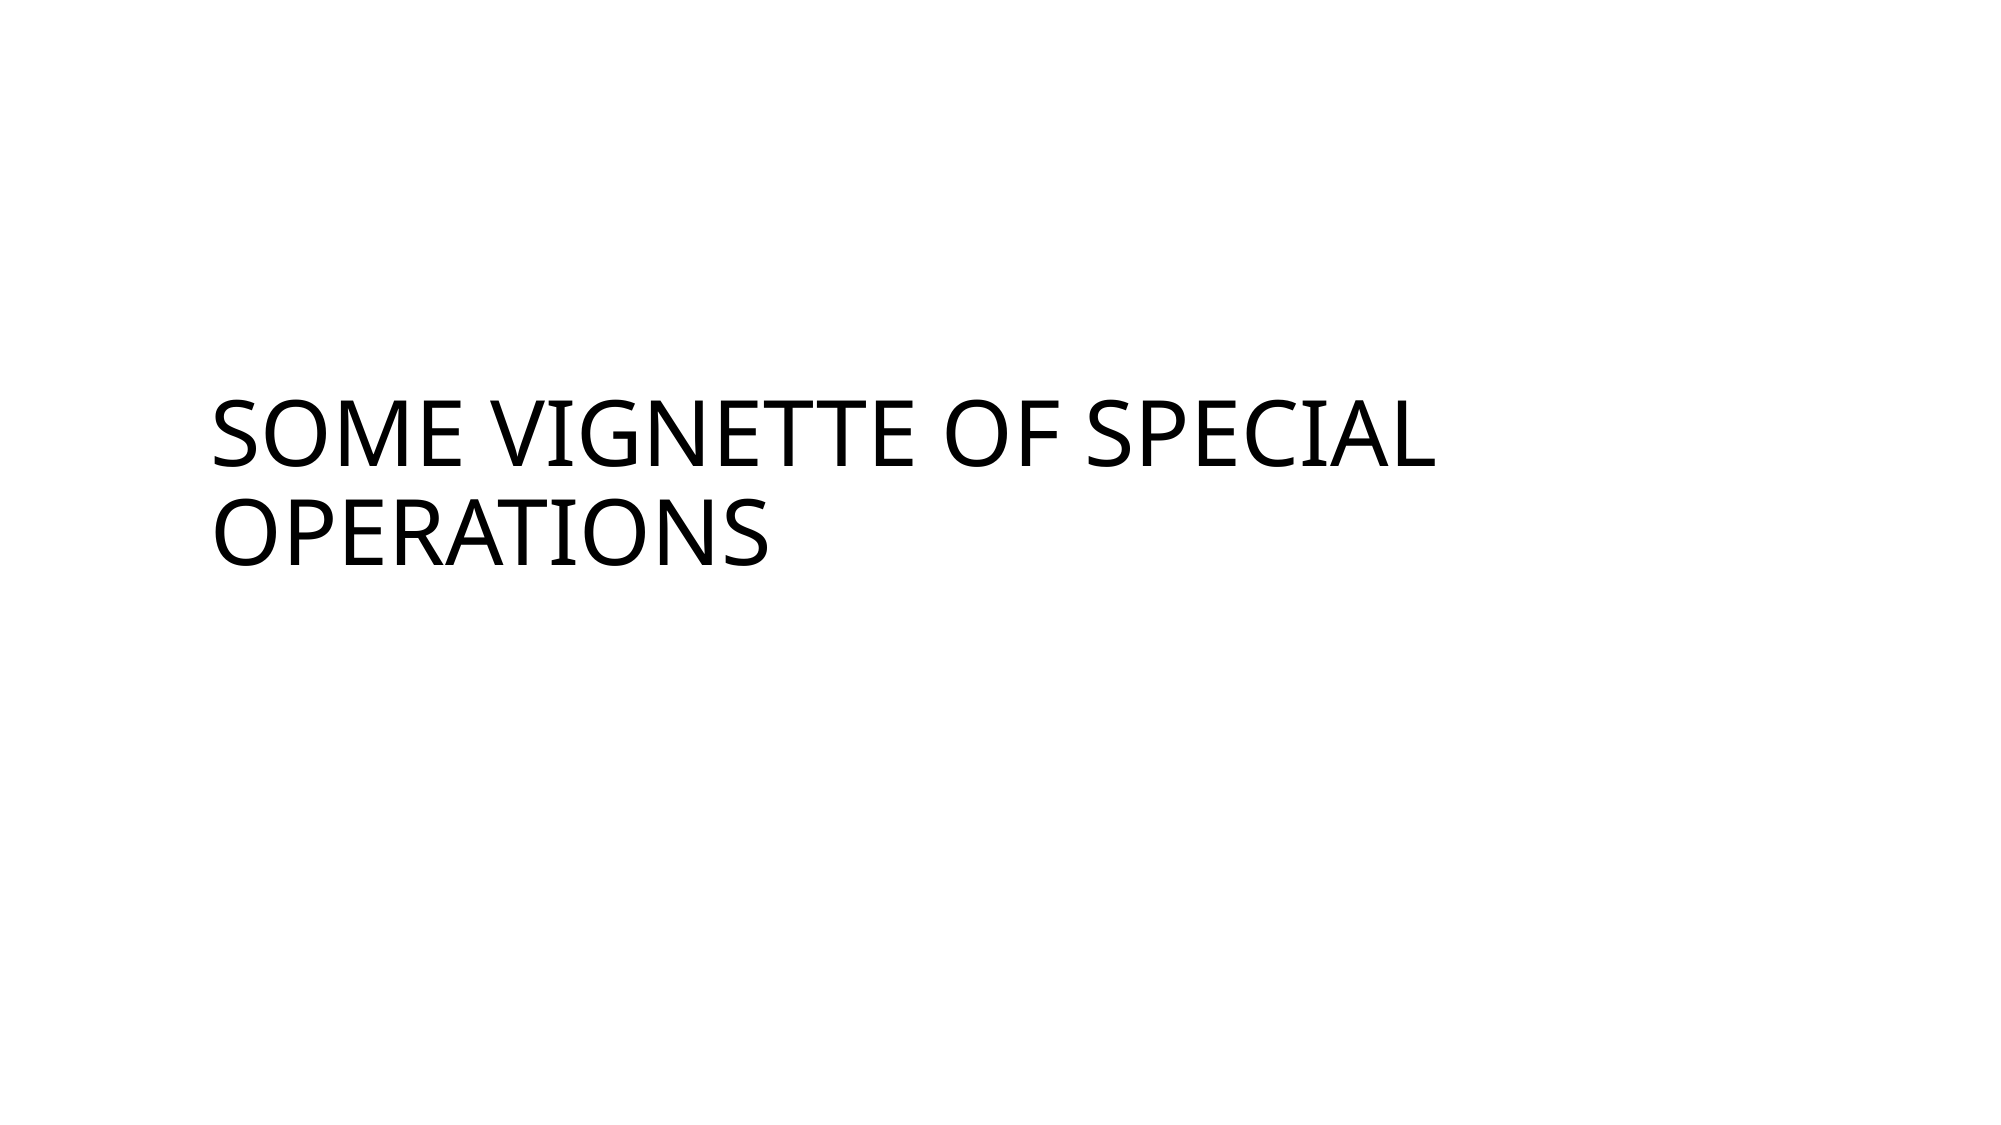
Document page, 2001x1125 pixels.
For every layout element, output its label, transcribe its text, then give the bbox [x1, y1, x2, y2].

title SOME VIGNETTE OF SPECIAL OPERATIONS [195, 377, 1921, 596]
